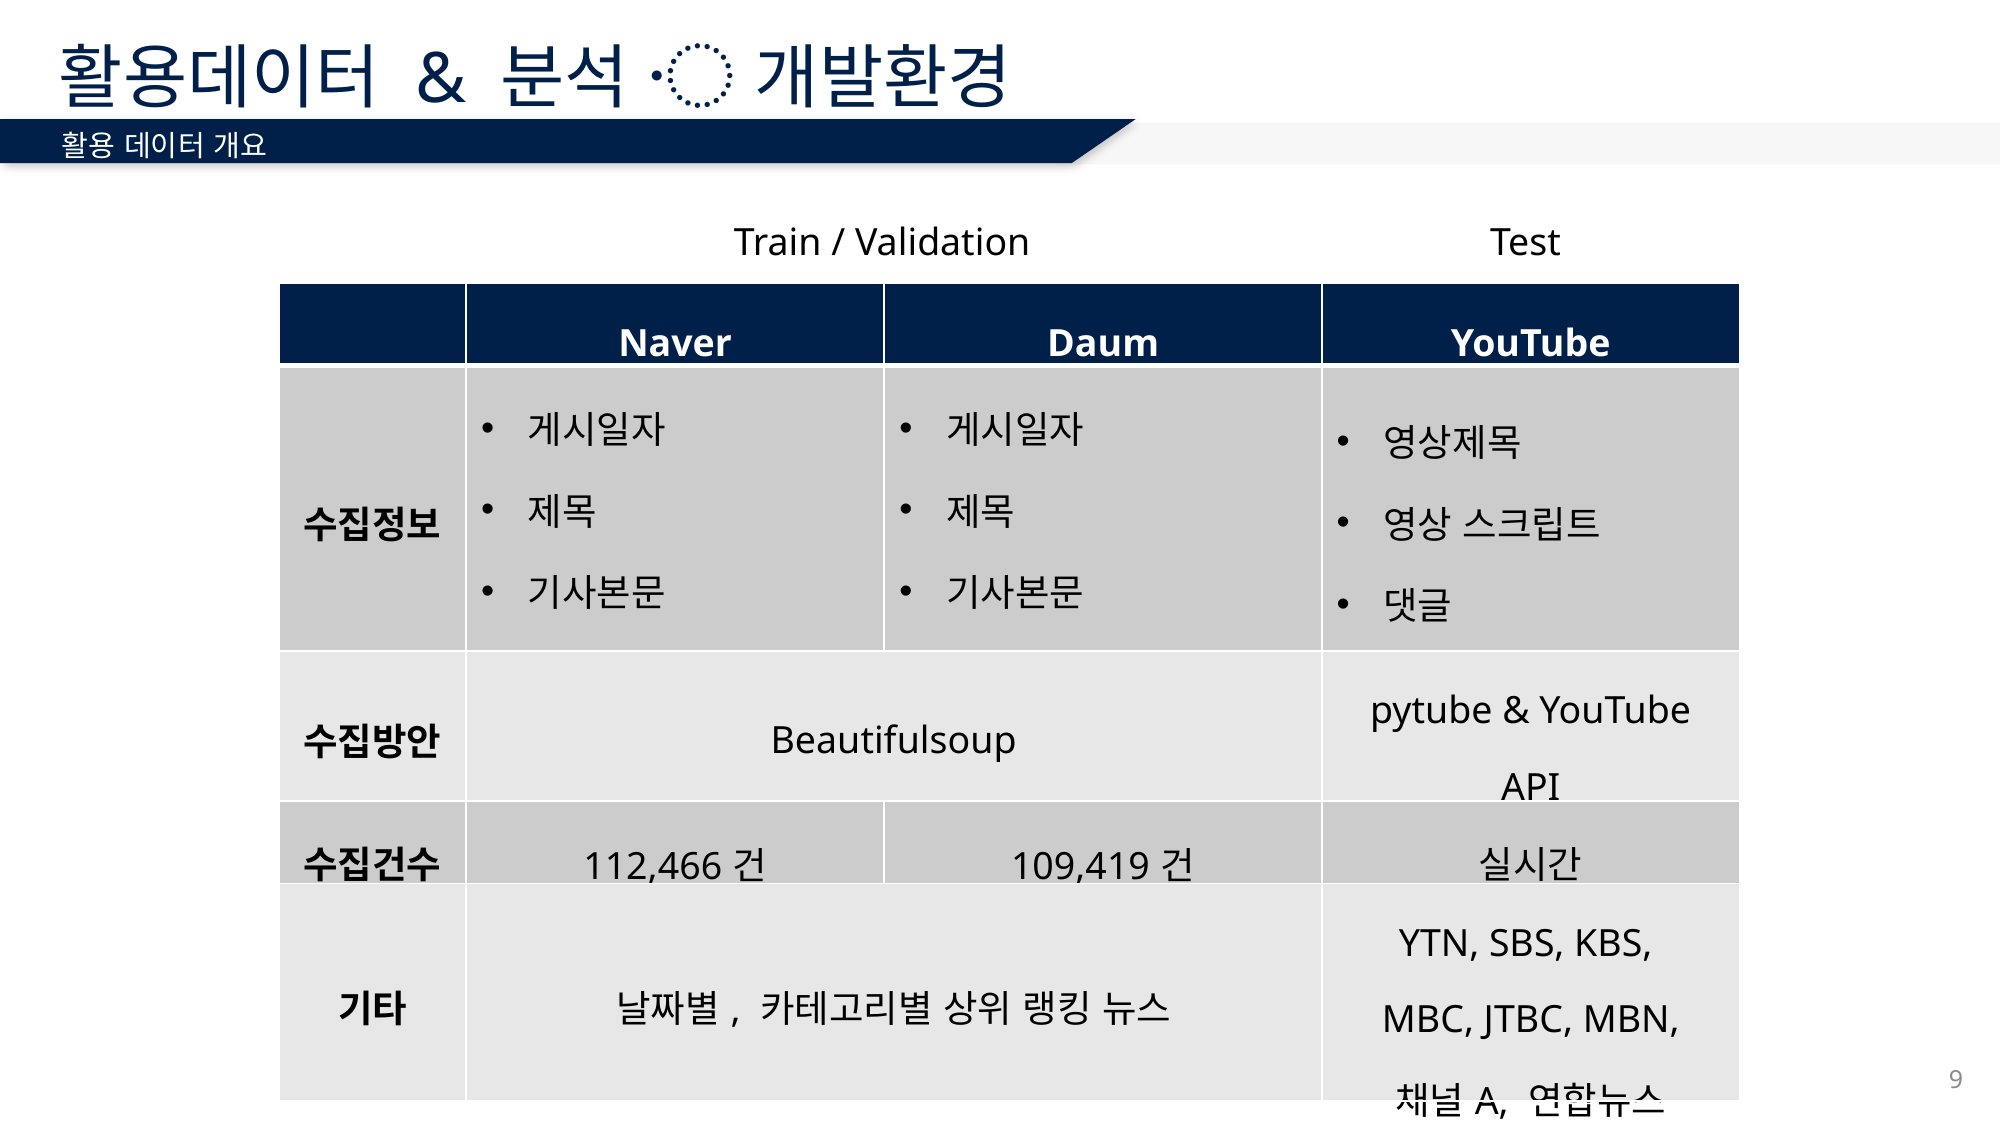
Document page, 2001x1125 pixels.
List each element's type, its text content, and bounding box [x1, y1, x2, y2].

slide_number 9 [1884, 1050, 1978, 1111]
table_header Daum [885, 284, 1321, 363]
table_cell 게시일자 제목 기사본문 요약문 [885, 368, 1321, 650]
table_cell 109,419건 [885, 802, 1321, 883]
table_cell 날짜별, 카테고리별 상위 랭킹 뉴스 [467, 884, 1321, 1100]
table_header [280, 284, 465, 363]
table_header YouTube [1323, 284, 1739, 363]
table_cell 수집방안 [280, 652, 465, 800]
table_cell Beautifulsoup [467, 652, 1321, 800]
text_box Train / Validation [711, 210, 1053, 271]
table_cell YTN, SBS, KBS, MBC, JTBC, MBN, 채널A, 연합뉴스 [1323, 884, 1739, 1100]
table_header Naver [467, 284, 883, 363]
table_cell 수집건수 [280, 802, 465, 883]
text_box Test [1409, 210, 1642, 271]
table_cell 수집정보 [280, 368, 465, 650]
table_cell 영상제목 영상 스크립트 댓글 [1323, 368, 1739, 650]
table_cell 게시일자 제목 기사본문 요약문 [467, 368, 883, 650]
text_box 활용 데이터 개요 [47, 119, 540, 170]
table_cell 112,466건 [467, 802, 883, 883]
table_cell 실시간 [1323, 802, 1739, 883]
title 활용데이터 & 분석 〮 개발환경 [44, 34, 1053, 126]
table_cell pytube & YouTube API [1323, 652, 1739, 800]
table_cell 기타 [280, 884, 465, 1100]
